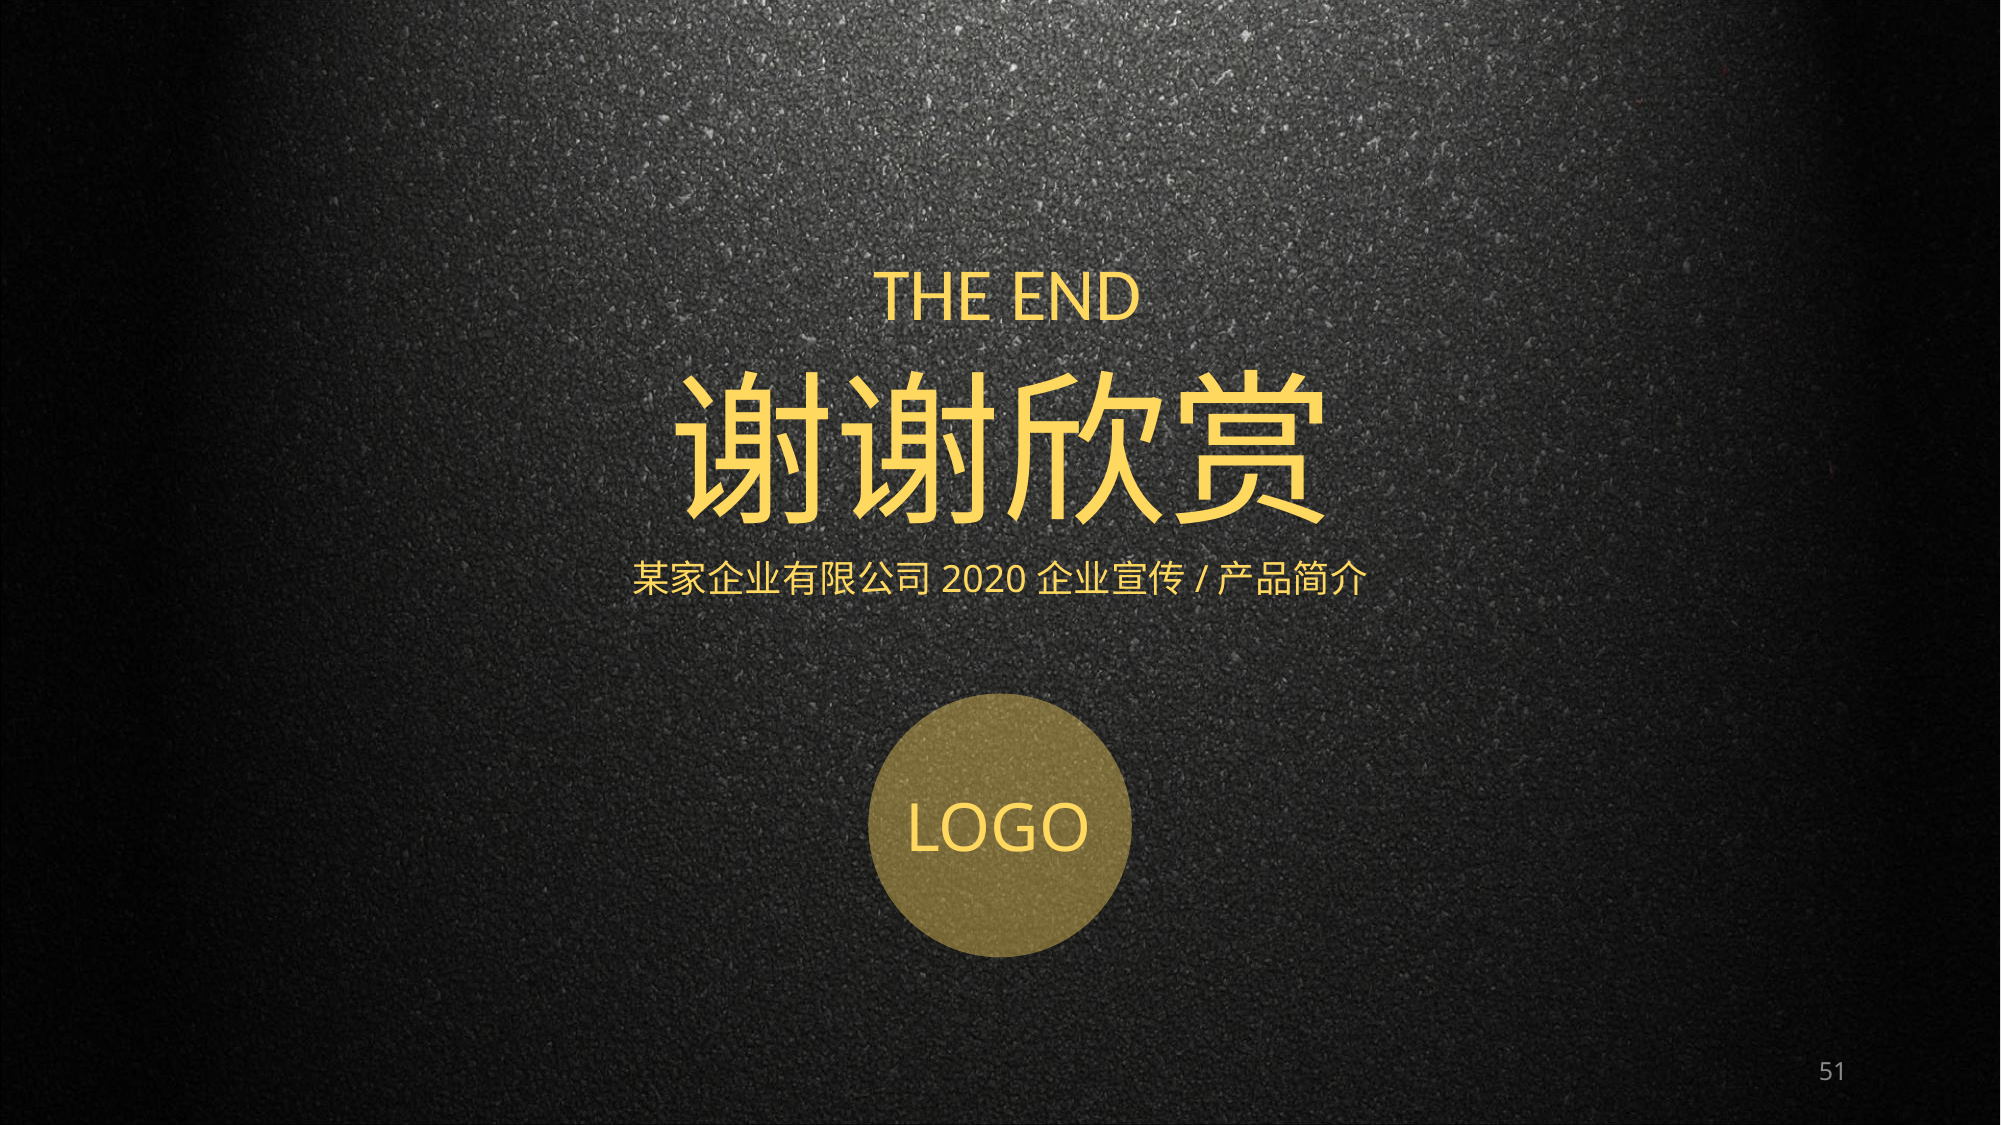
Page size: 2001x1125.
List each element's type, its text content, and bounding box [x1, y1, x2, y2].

picture [0, 0, 2001, 1125]
text_box THE END [858, 238, 1157, 344]
text_box [868, 693, 1132, 958]
slide_number 51 [1412, 1042, 1863, 1103]
text_box 某家企业有限公司2020企业宣传/产品简介 [488, 547, 1512, 608]
text_box 谢谢欣赏 [522, 337, 1482, 547]
text_box LOGO [890, 777, 1107, 872]
